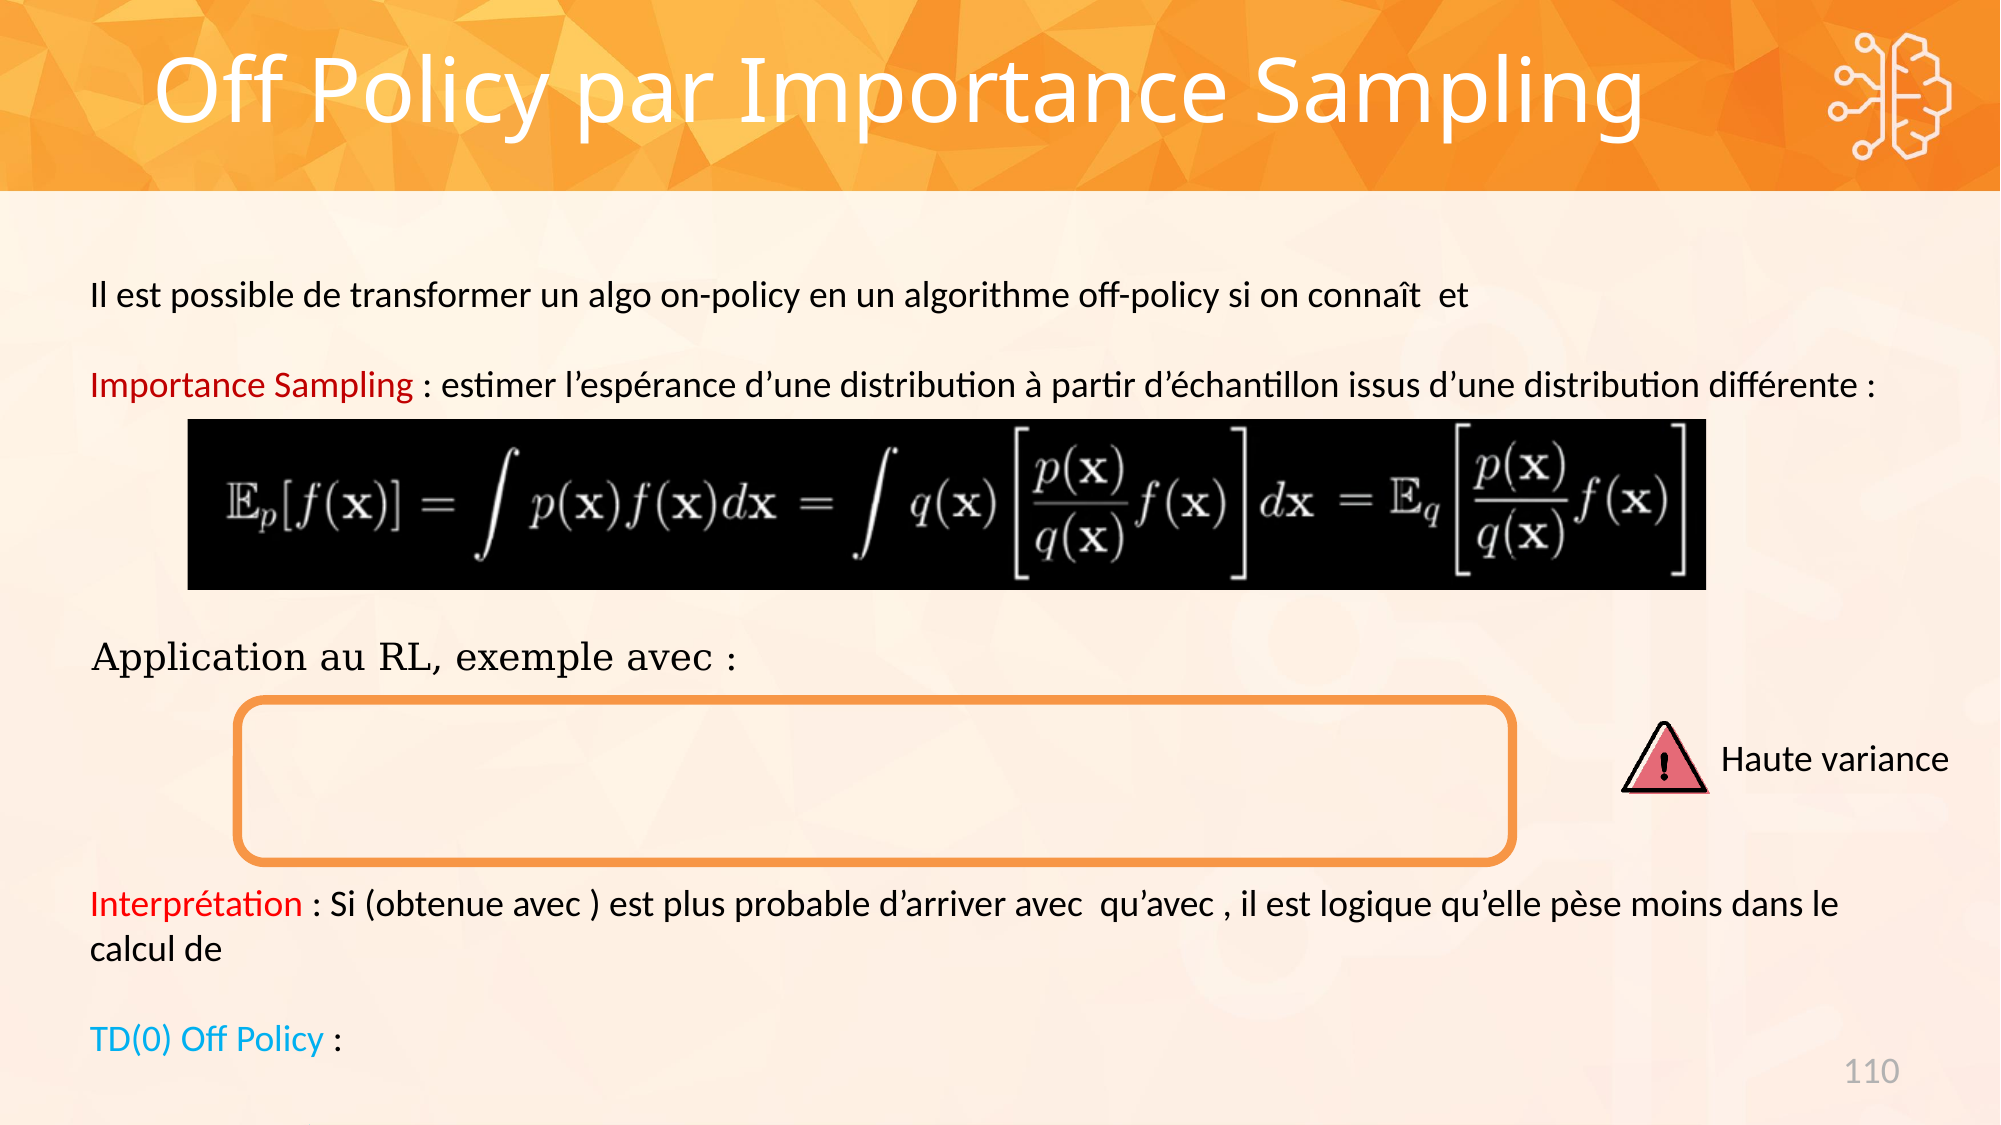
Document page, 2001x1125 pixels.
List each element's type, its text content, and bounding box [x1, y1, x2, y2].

text_box [237, 699, 1513, 863]
text_box Off Policy par Importance Sampling [150, 30, 1875, 141]
picture [0, 0, 2000, 1125]
text_box Haute variance [1715, 726, 1974, 787]
slide_number 110 [1440, 1046, 1900, 1103]
